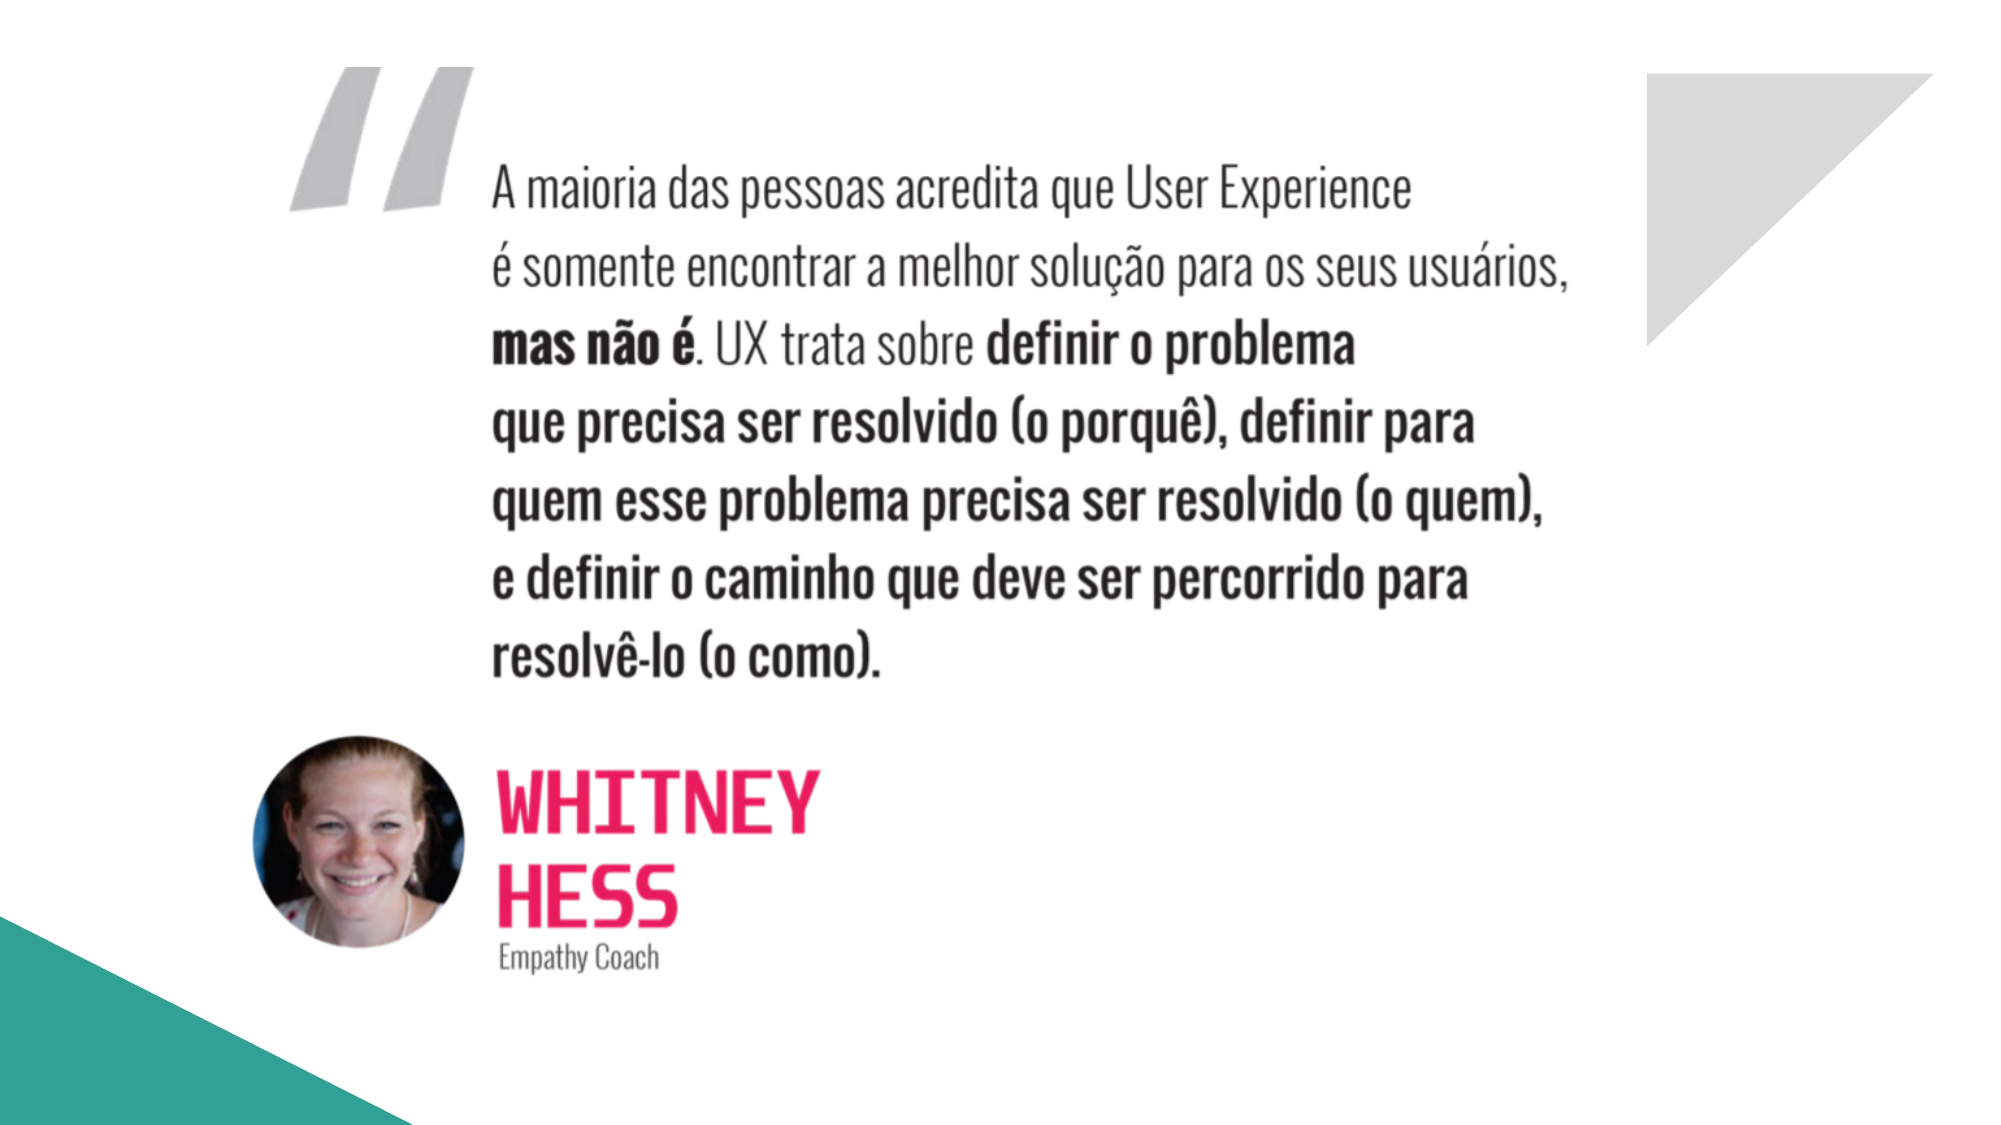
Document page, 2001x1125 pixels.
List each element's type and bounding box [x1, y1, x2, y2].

picture [224, 67, 1604, 987]
